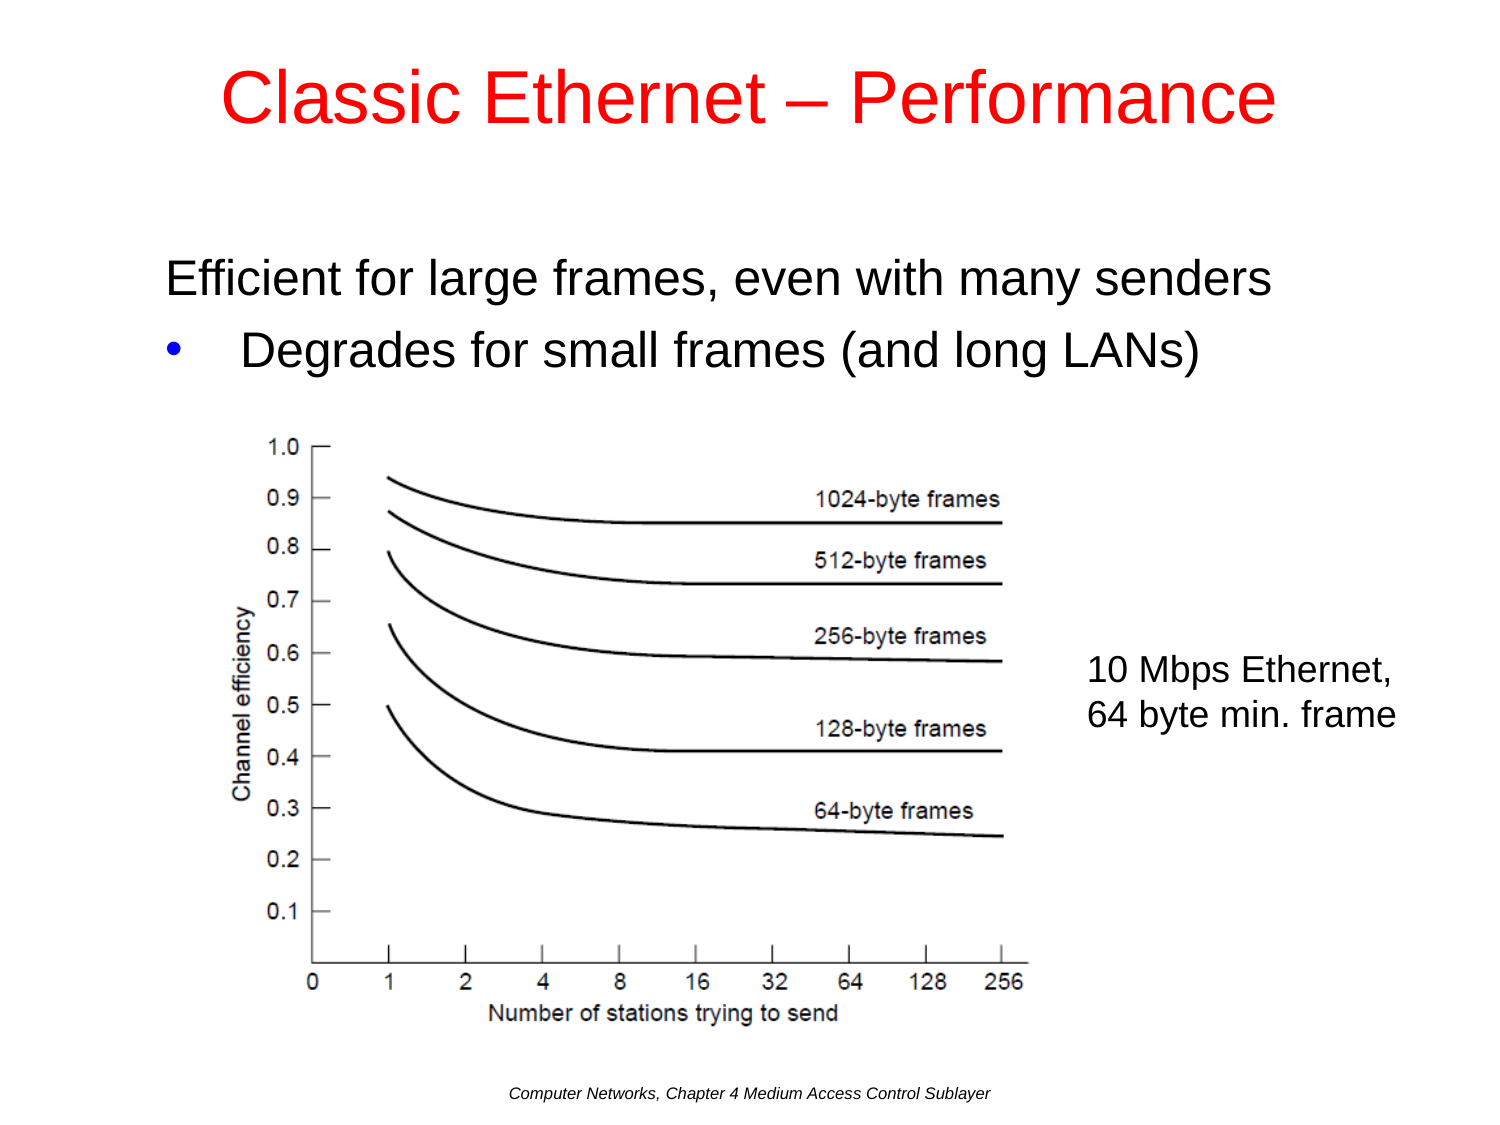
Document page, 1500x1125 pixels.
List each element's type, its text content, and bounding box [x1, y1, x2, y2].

footer Computer Networks, Chapter 4 Medium Access Control Sublayer [0, 1074, 1500, 1125]
text_box 10 Mbps Ethernet, 64 byte min. frame [1072, 637, 1413, 743]
picture [208, 411, 1060, 1046]
title Classic Ethernet – Performance [0, 0, 1500, 188]
list Efficient for large frames, even with many senders Degrades for small frames (and long LANs) [150, 237, 1428, 993]
